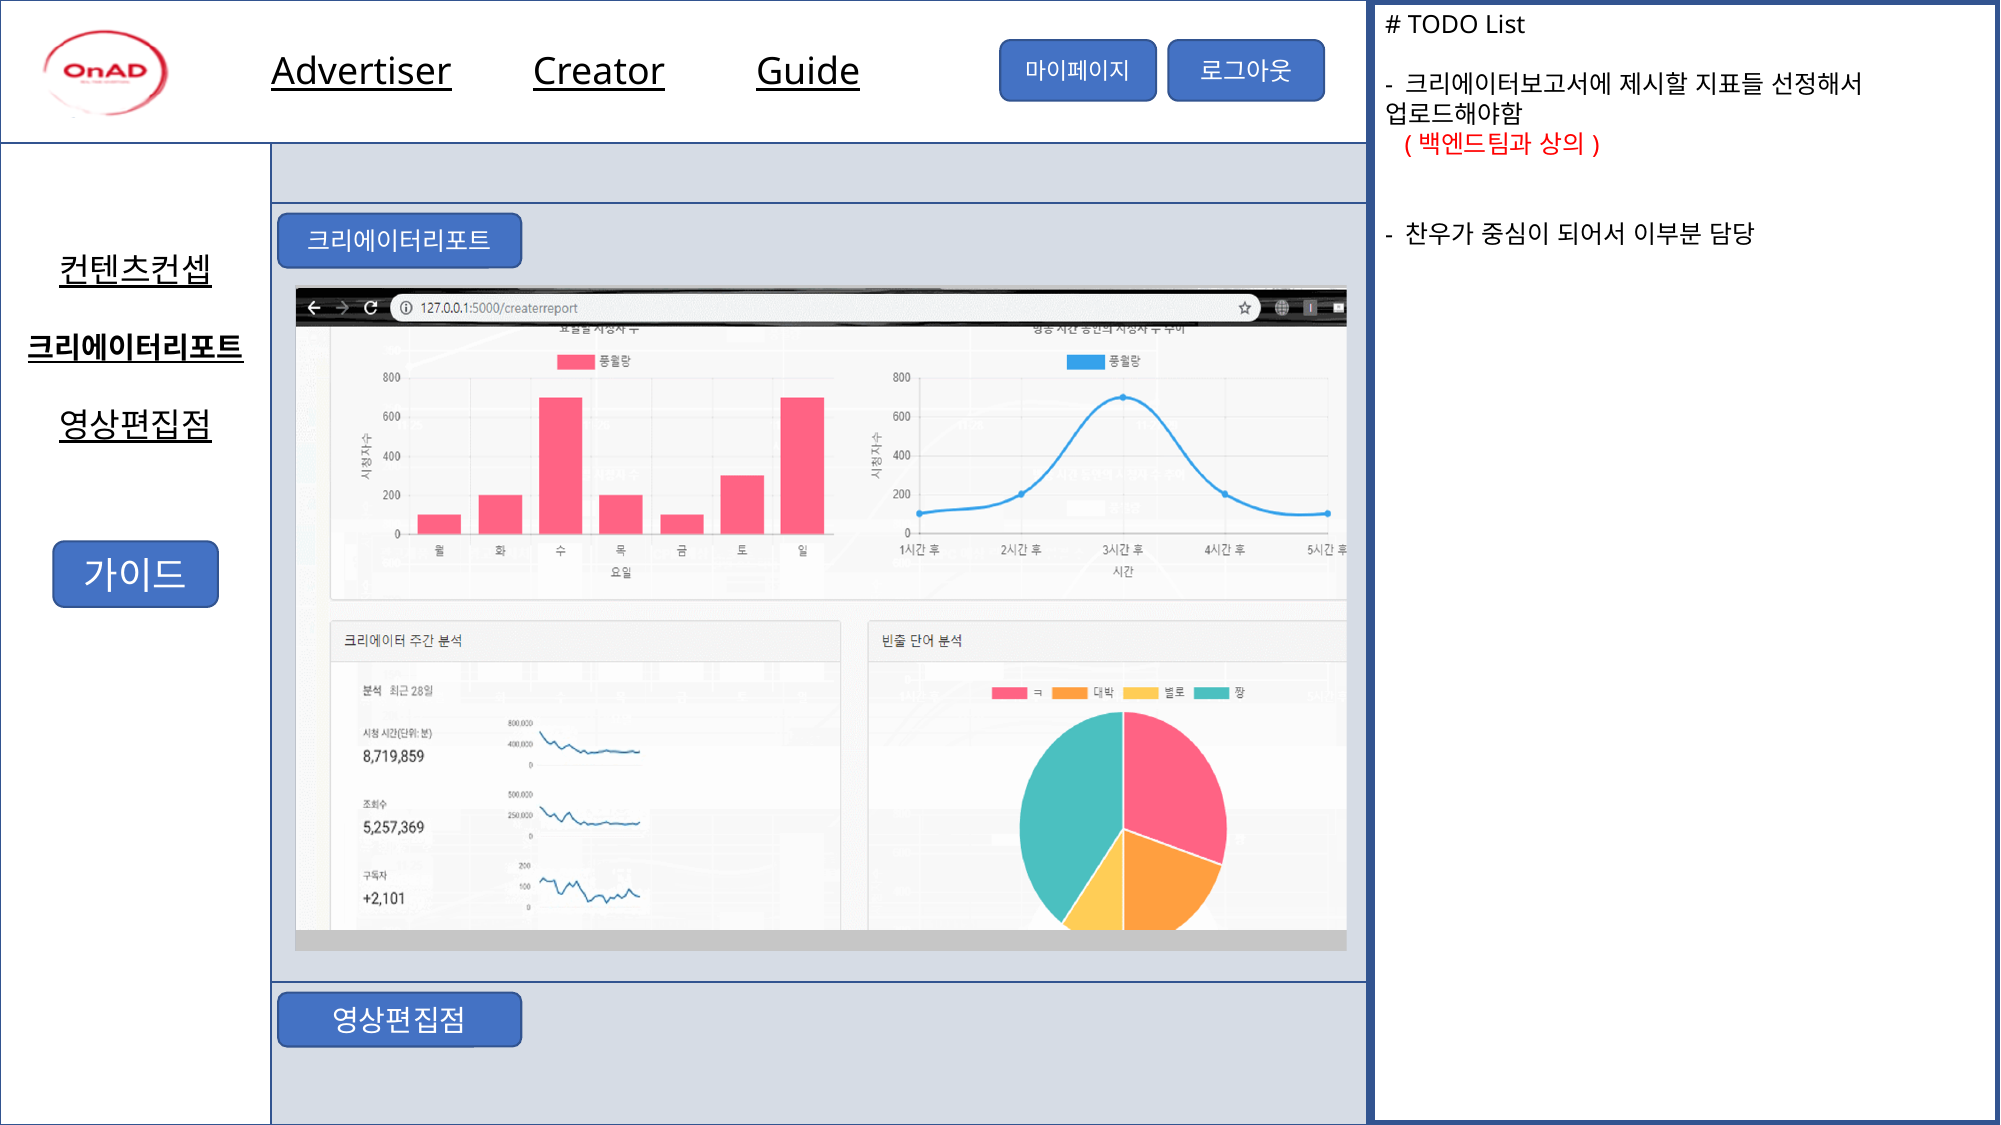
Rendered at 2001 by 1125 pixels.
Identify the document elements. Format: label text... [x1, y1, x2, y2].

text_box Creator [518, 40, 681, 100]
text_box 가이드 [52, 540, 219, 608]
text_box Guide [741, 40, 876, 100]
text_box 마이페이지 [999, 39, 1158, 102]
text_box Advertiser [256, 40, 467, 100]
text_box [1369, 0, 2000, 1125]
text_box 컨텐츠컨셉 크리에이터리포트 영상편집점 [0, 142, 272, 1125]
text_box 로그아웃 [1167, 39, 1326, 102]
picture [42, 23, 171, 118]
text_box [272, 202, 1369, 981]
text_box [0, 0, 1369, 142]
text_box 크리에이터리포트 [277, 212, 523, 269]
picture [295, 285, 1347, 951]
text_box [272, 981, 1369, 1125]
text_box 영상편집점 [277, 991, 523, 1048]
text_box [272, 142, 1369, 202]
